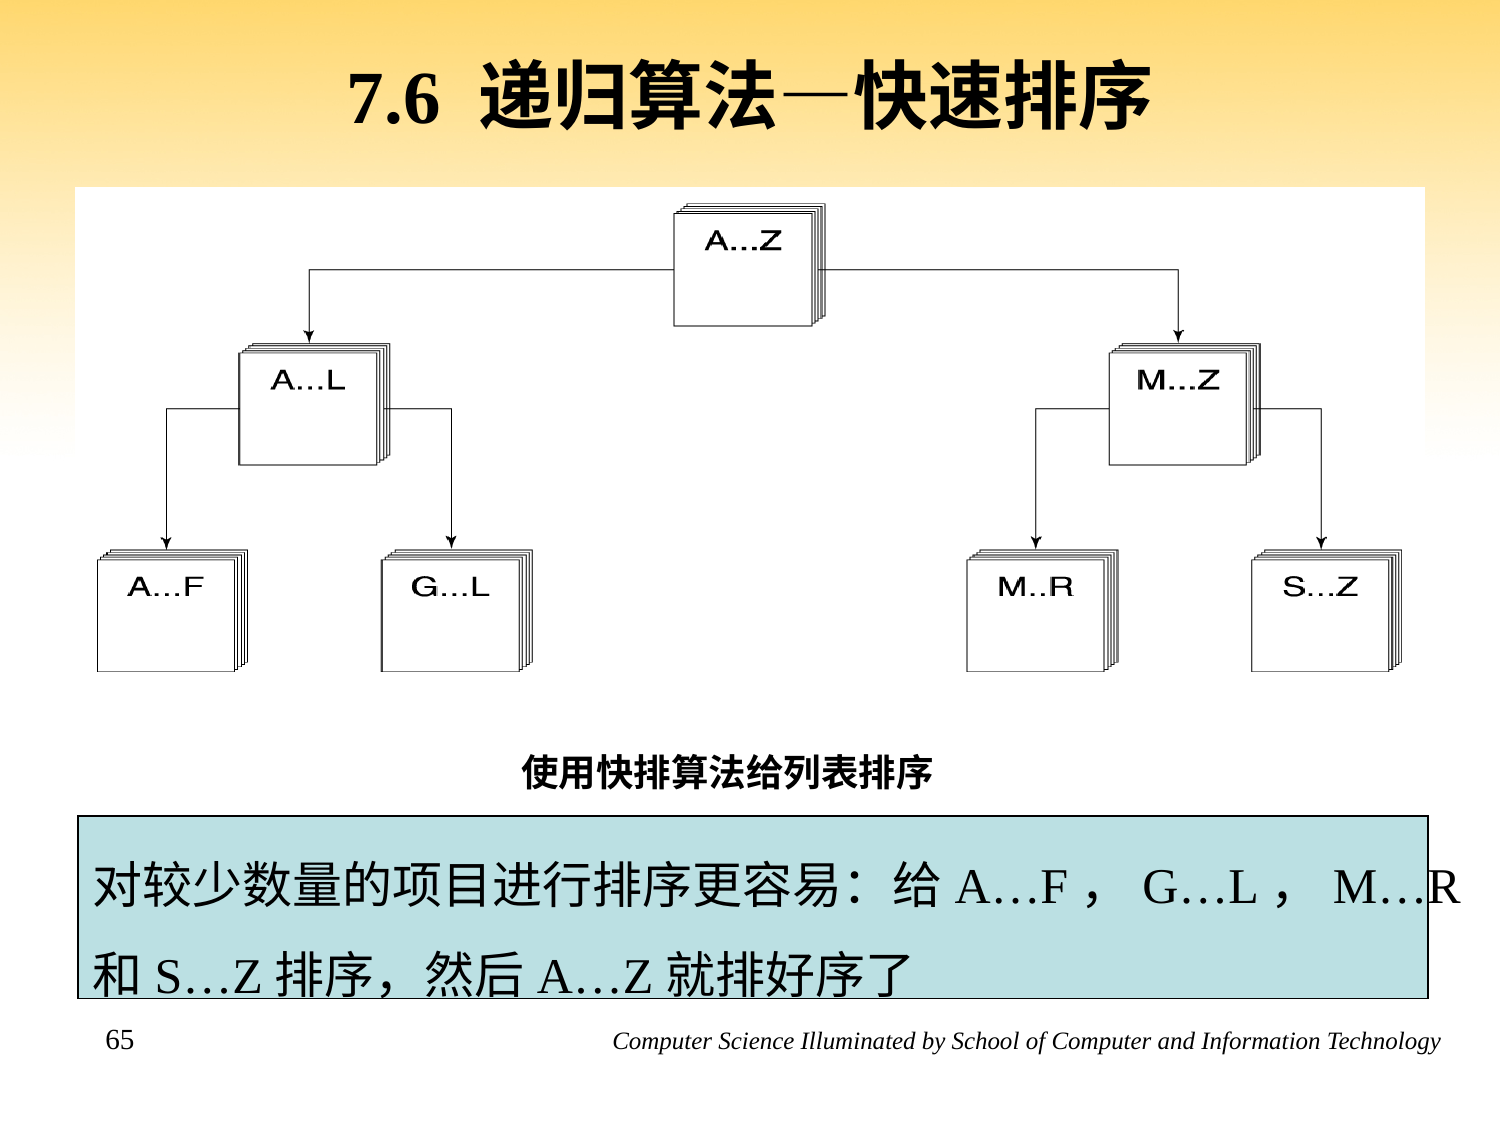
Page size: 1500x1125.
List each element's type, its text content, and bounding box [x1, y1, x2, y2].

title 7.6 递归算法—快速排序 [75, 0, 1425, 186]
text_box 使用快排算法给列表排序 [506, 741, 994, 801]
picture [0, 0, 1500, 1125]
text_box 对较少数量的项目进行排序更容易：给A…F，G…L，M…R 和S…Z排序，然后A…Z就排好序了 [77, 816, 1428, 999]
slide_number 65 [75, 1012, 150, 1066]
